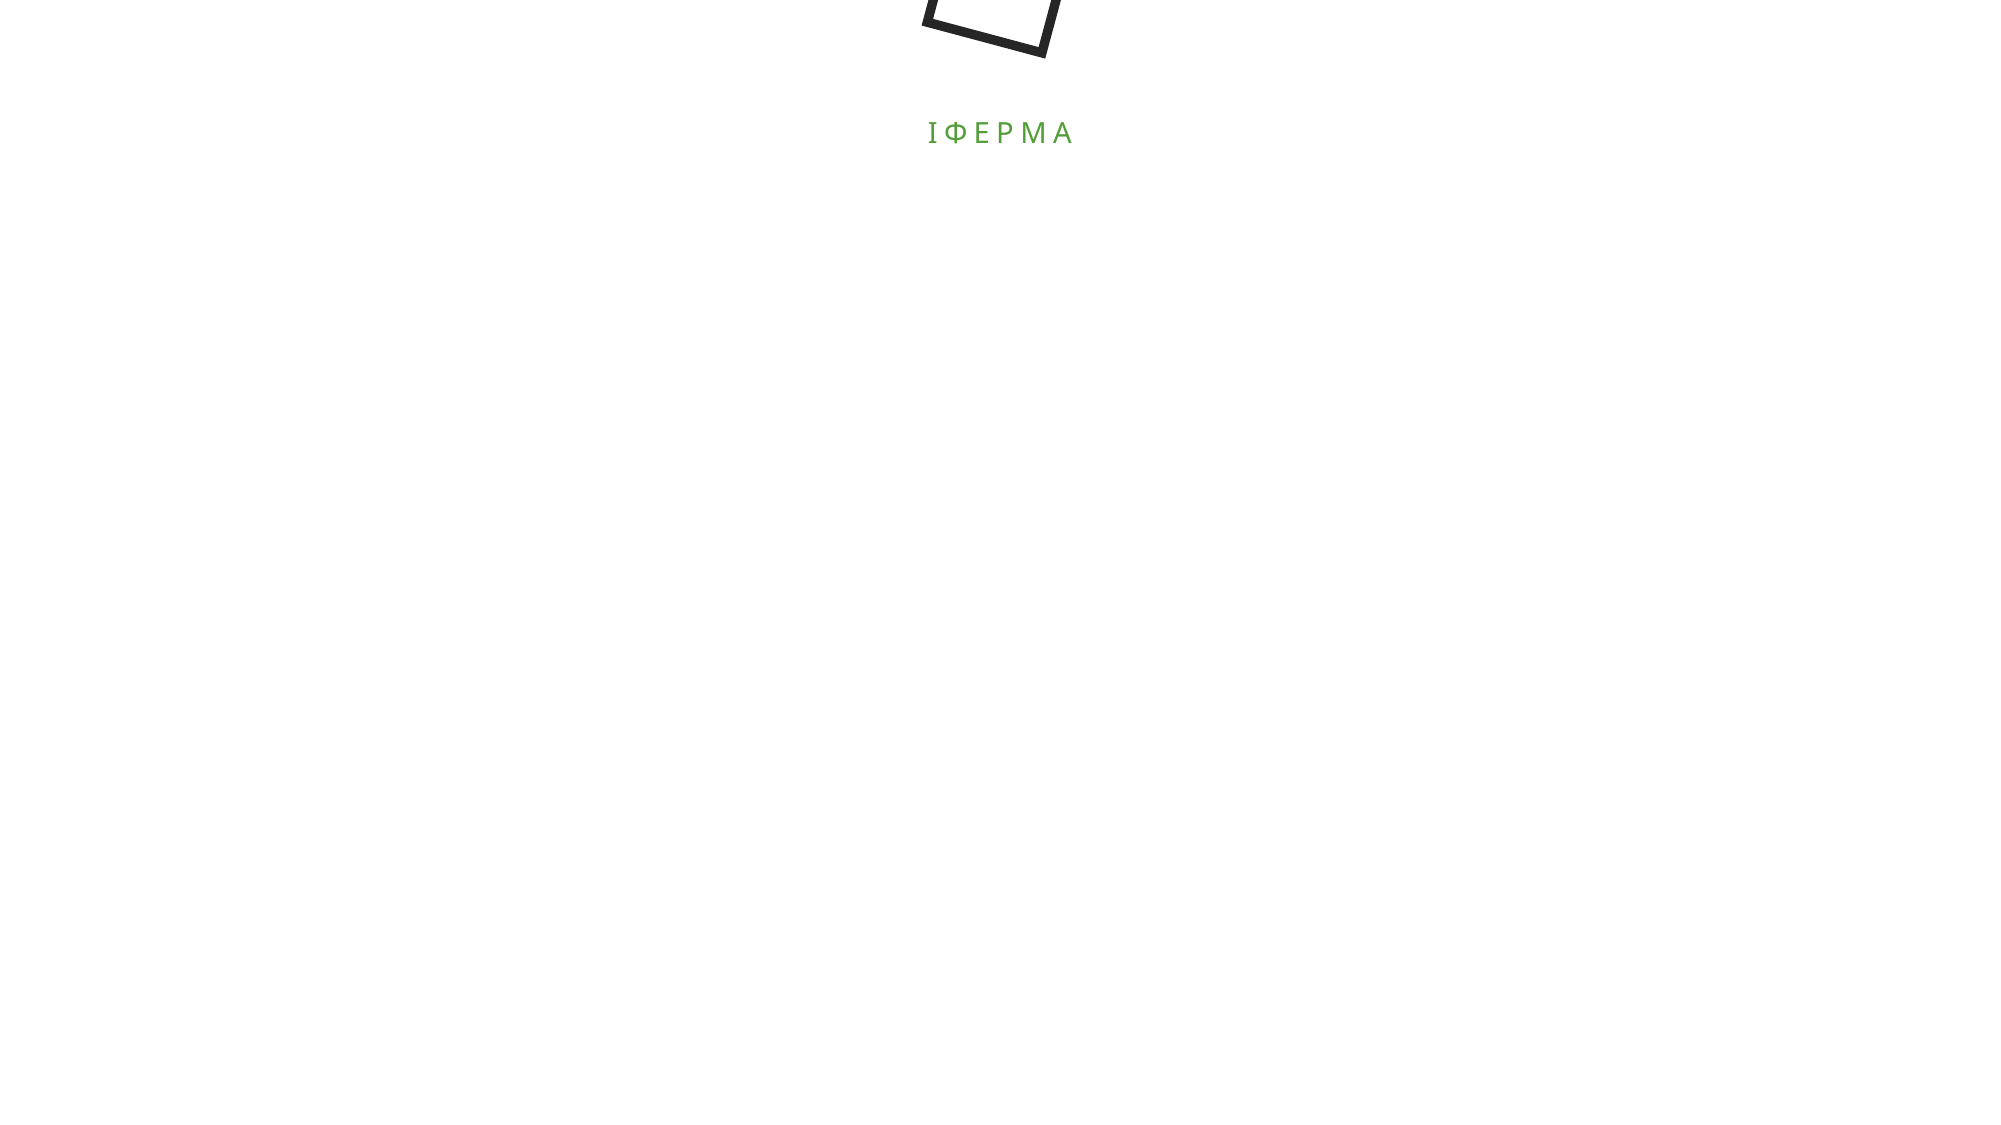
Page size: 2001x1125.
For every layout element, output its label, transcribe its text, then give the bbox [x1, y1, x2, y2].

text_box IФЕРМА [913, 106, 1087, 157]
text_box [926, 0, 1058, 55]
